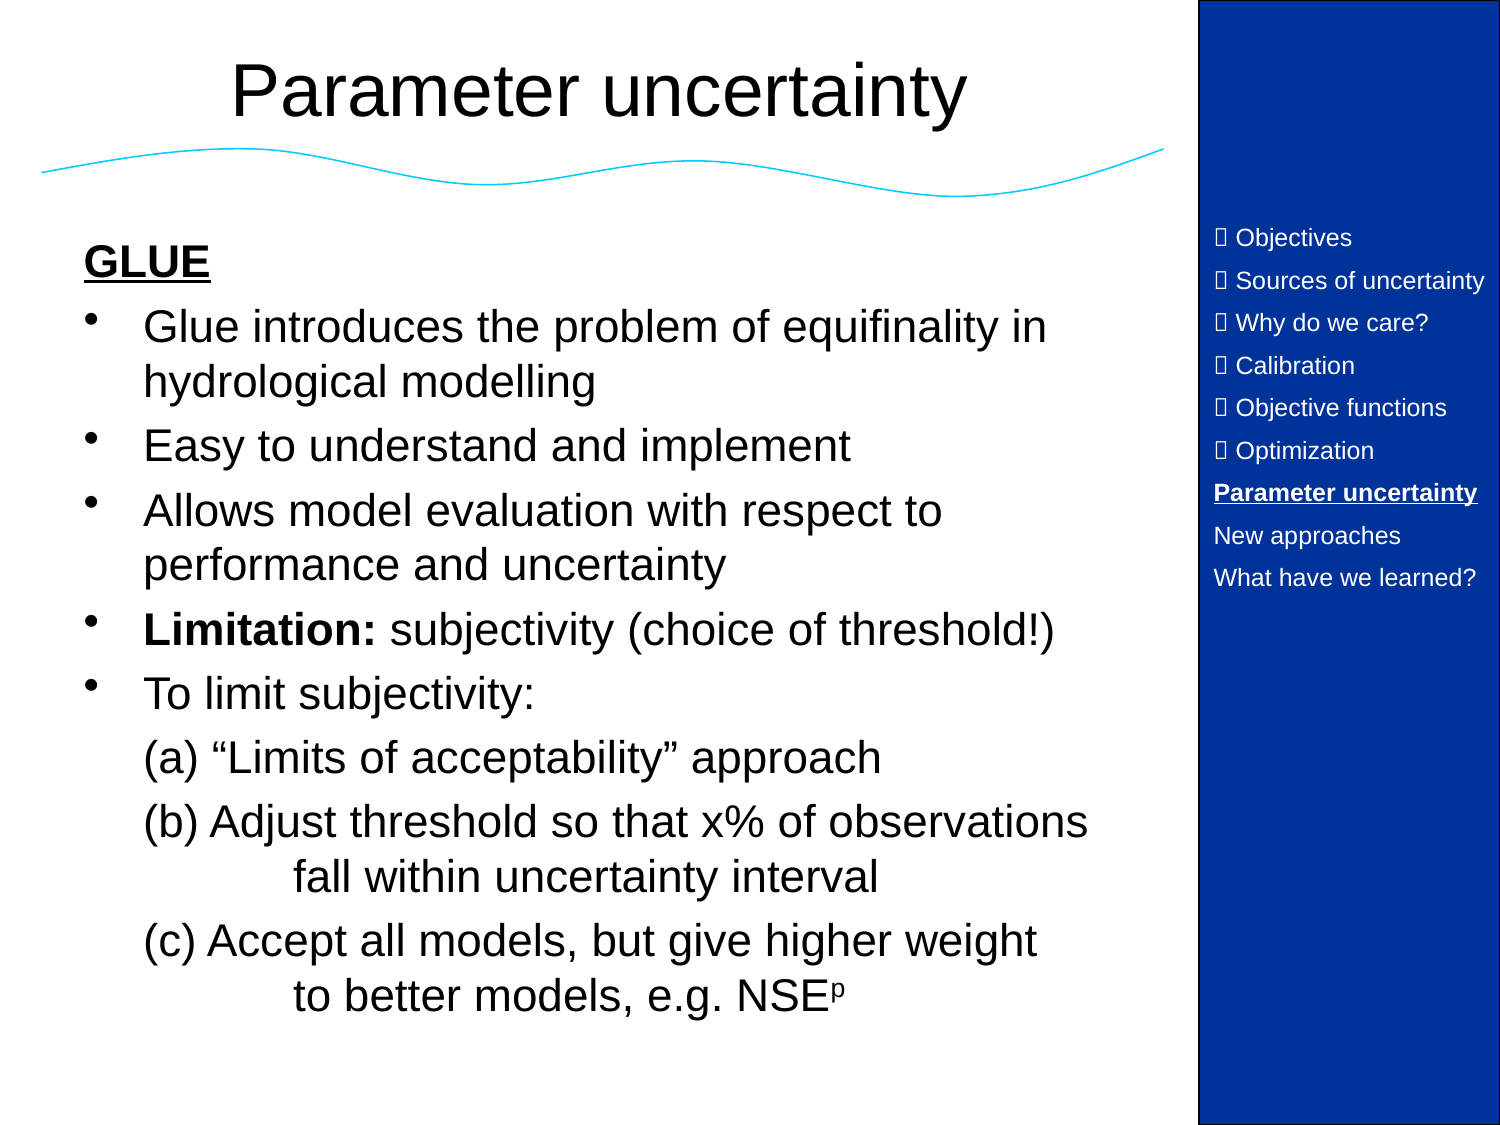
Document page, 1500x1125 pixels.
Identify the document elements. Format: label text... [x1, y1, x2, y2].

text_box [393, 173, 587, 185]
text_box Parameter uncertainty [0, 0, 1199, 173]
text_box [1198, 0, 1500, 214]
text_box  Objectives  Sources of uncertainty  Why do we care?  Calibration  Objective functions  Optimization Parameter uncertainty New approaches What have we learned? [1198, 214, 1500, 599]
text_box GLUE Glue introduces the problem of equifinality in hydrological modelling Easy to understand and implement Allows model evaluation with respect to performance and uncertainty Limitation: subjectivity (choice of threshold!) To limit subjectivity: (a) “Limits of acceptability” approach (b) Adjust threshold so that x% of observations fall within uncertainty interval (c) Accept all models, but give higher weight to better models, e.g. NSEp [68, 230, 1164, 1042]
text_box [797, 173, 1095, 197]
text_box [1198, 599, 1500, 1125]
